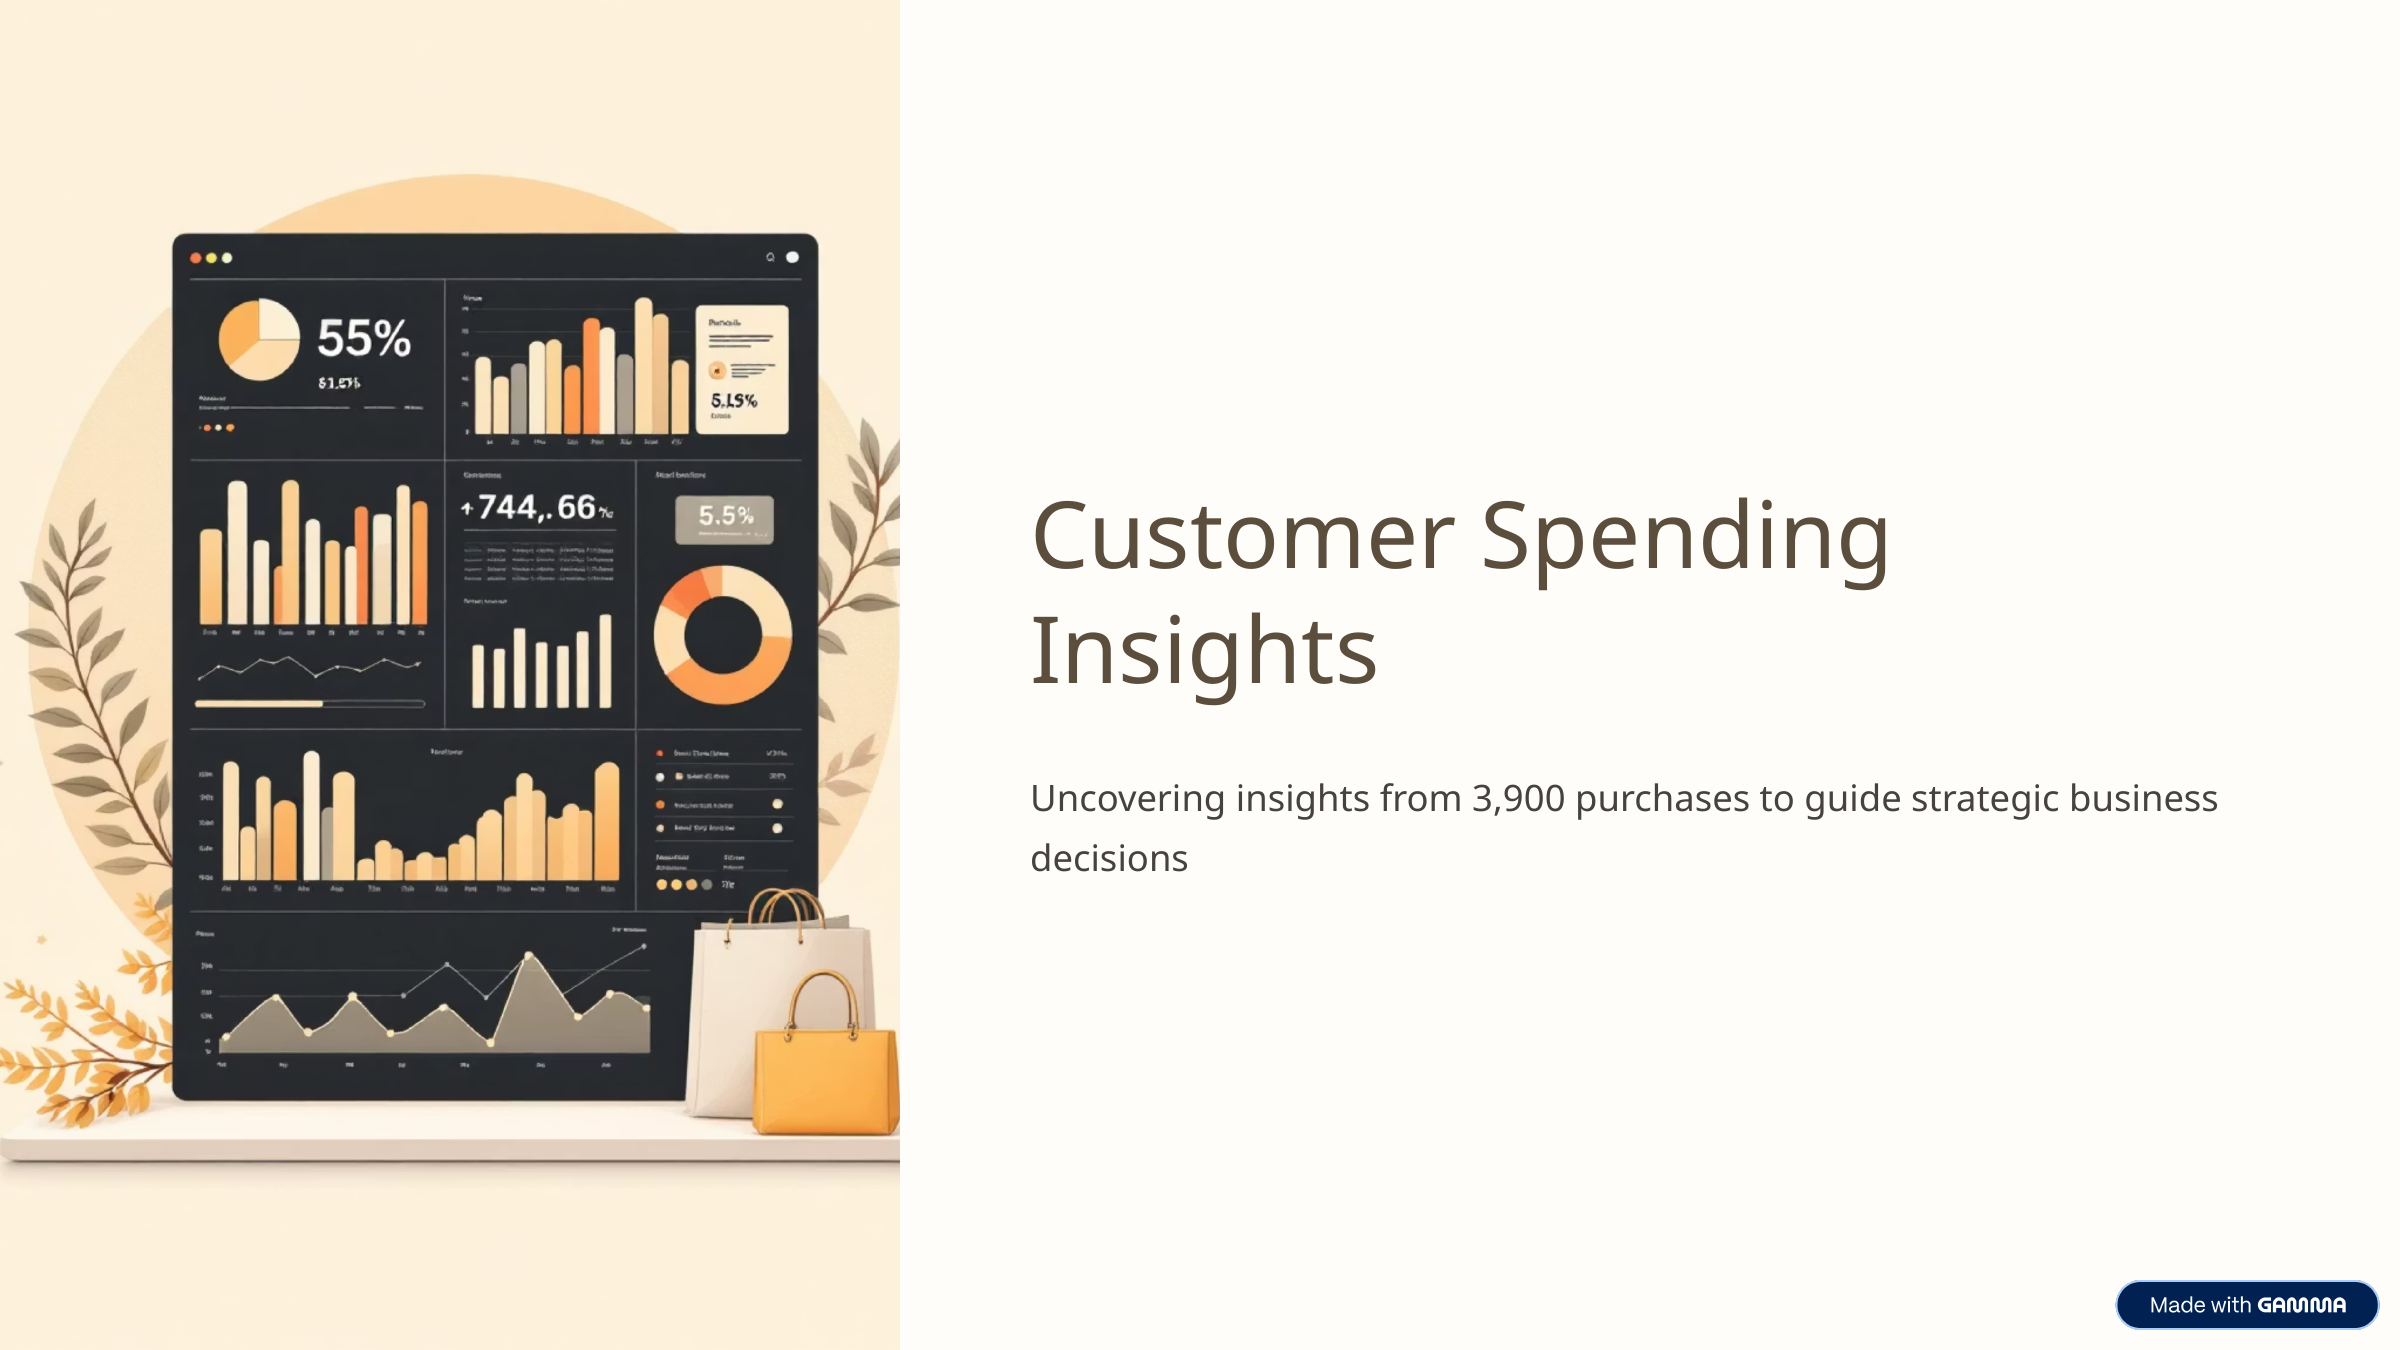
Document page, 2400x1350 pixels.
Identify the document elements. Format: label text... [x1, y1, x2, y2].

picture [2106, 1271, 2389, 1339]
picture [0, 0, 900, 1350]
text_box Customer Spending Insights [1030, 471, 2270, 704]
text_box Uncovering insights from 3,900 purchases to guide strategic business decisions [1030, 759, 2270, 879]
